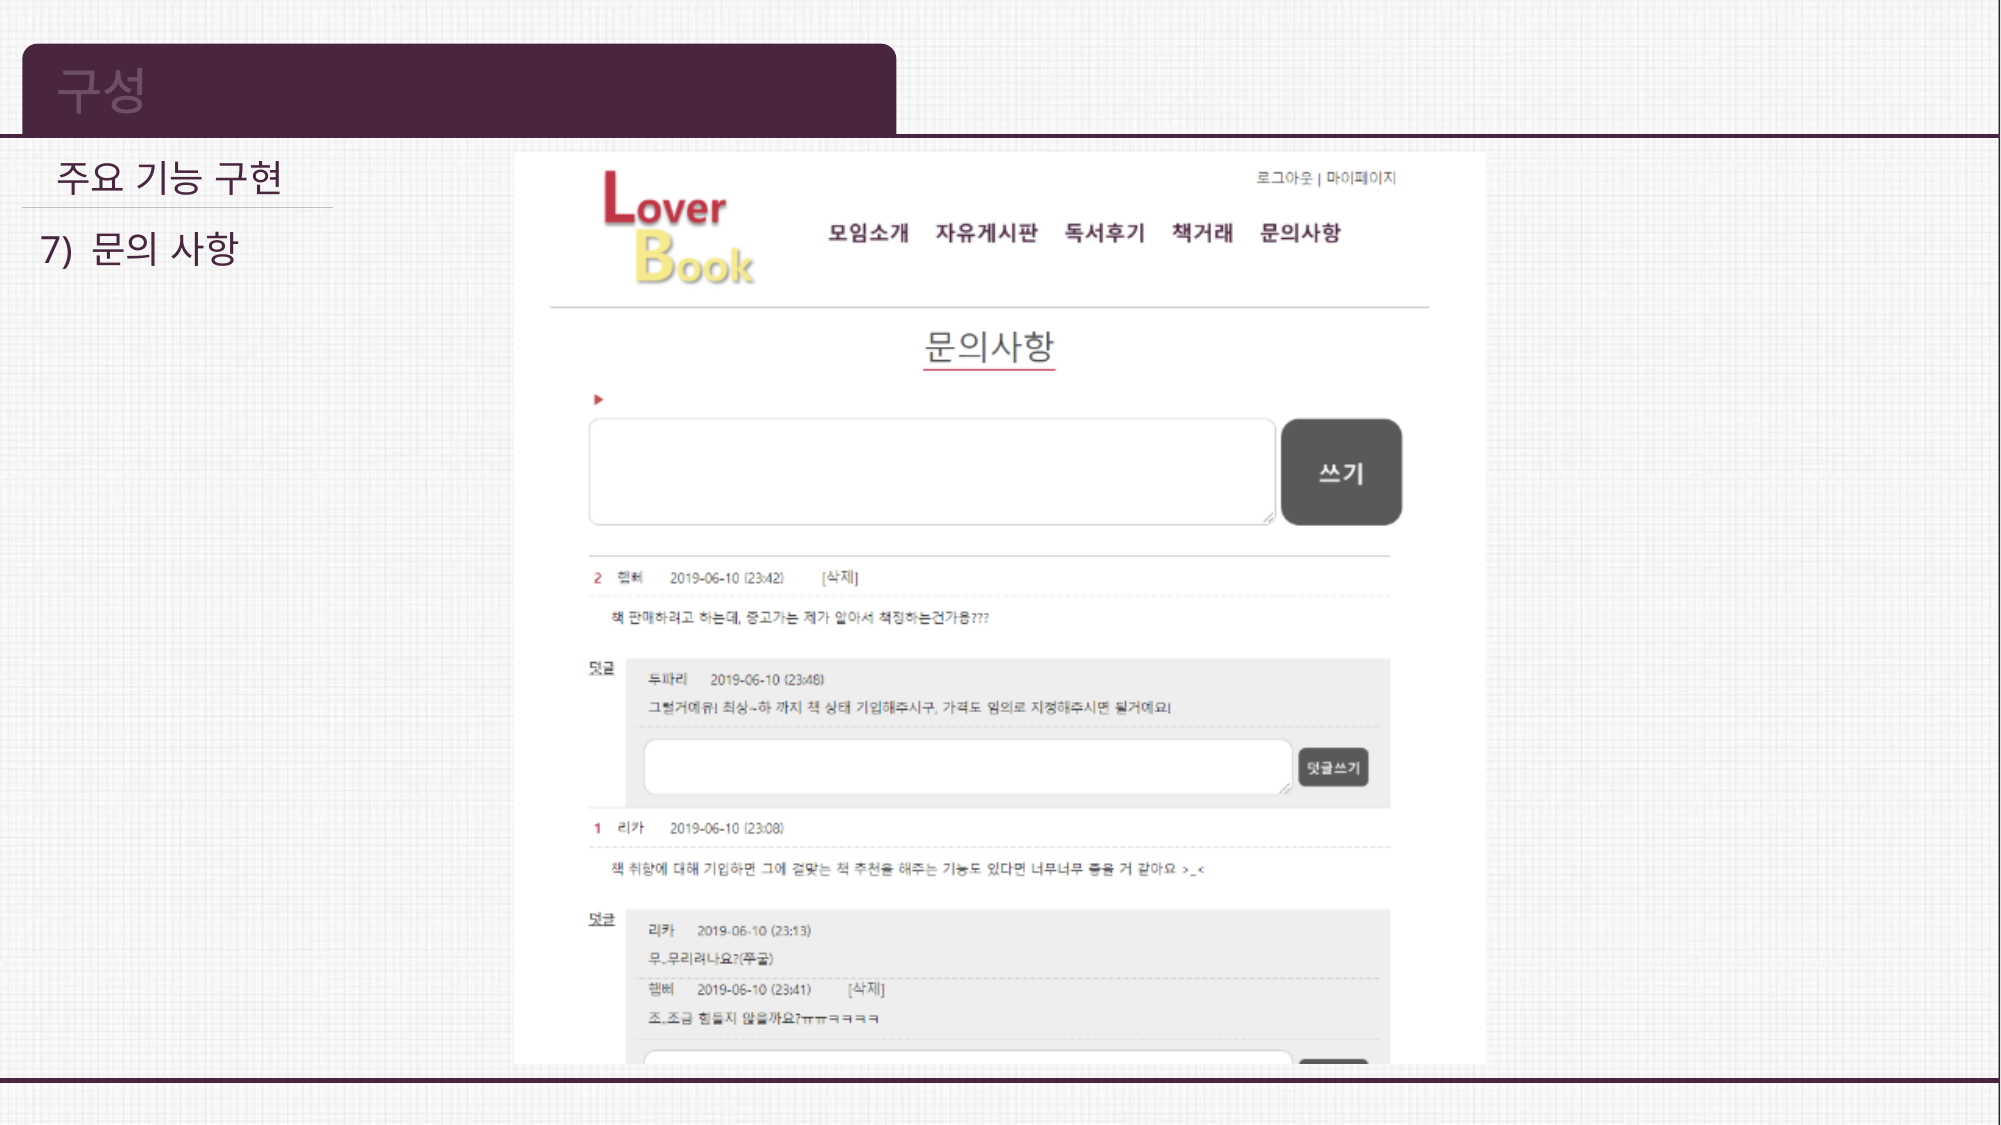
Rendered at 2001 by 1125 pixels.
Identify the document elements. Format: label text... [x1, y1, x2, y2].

text_box 구성 [41, 51, 549, 127]
text_box 7) 문의 사항 [24, 218, 514, 279]
picture [0, 0, 2001, 1125]
text_box 주요 기능 구현 [41, 147, 774, 207]
text_box [21, 42, 898, 134]
